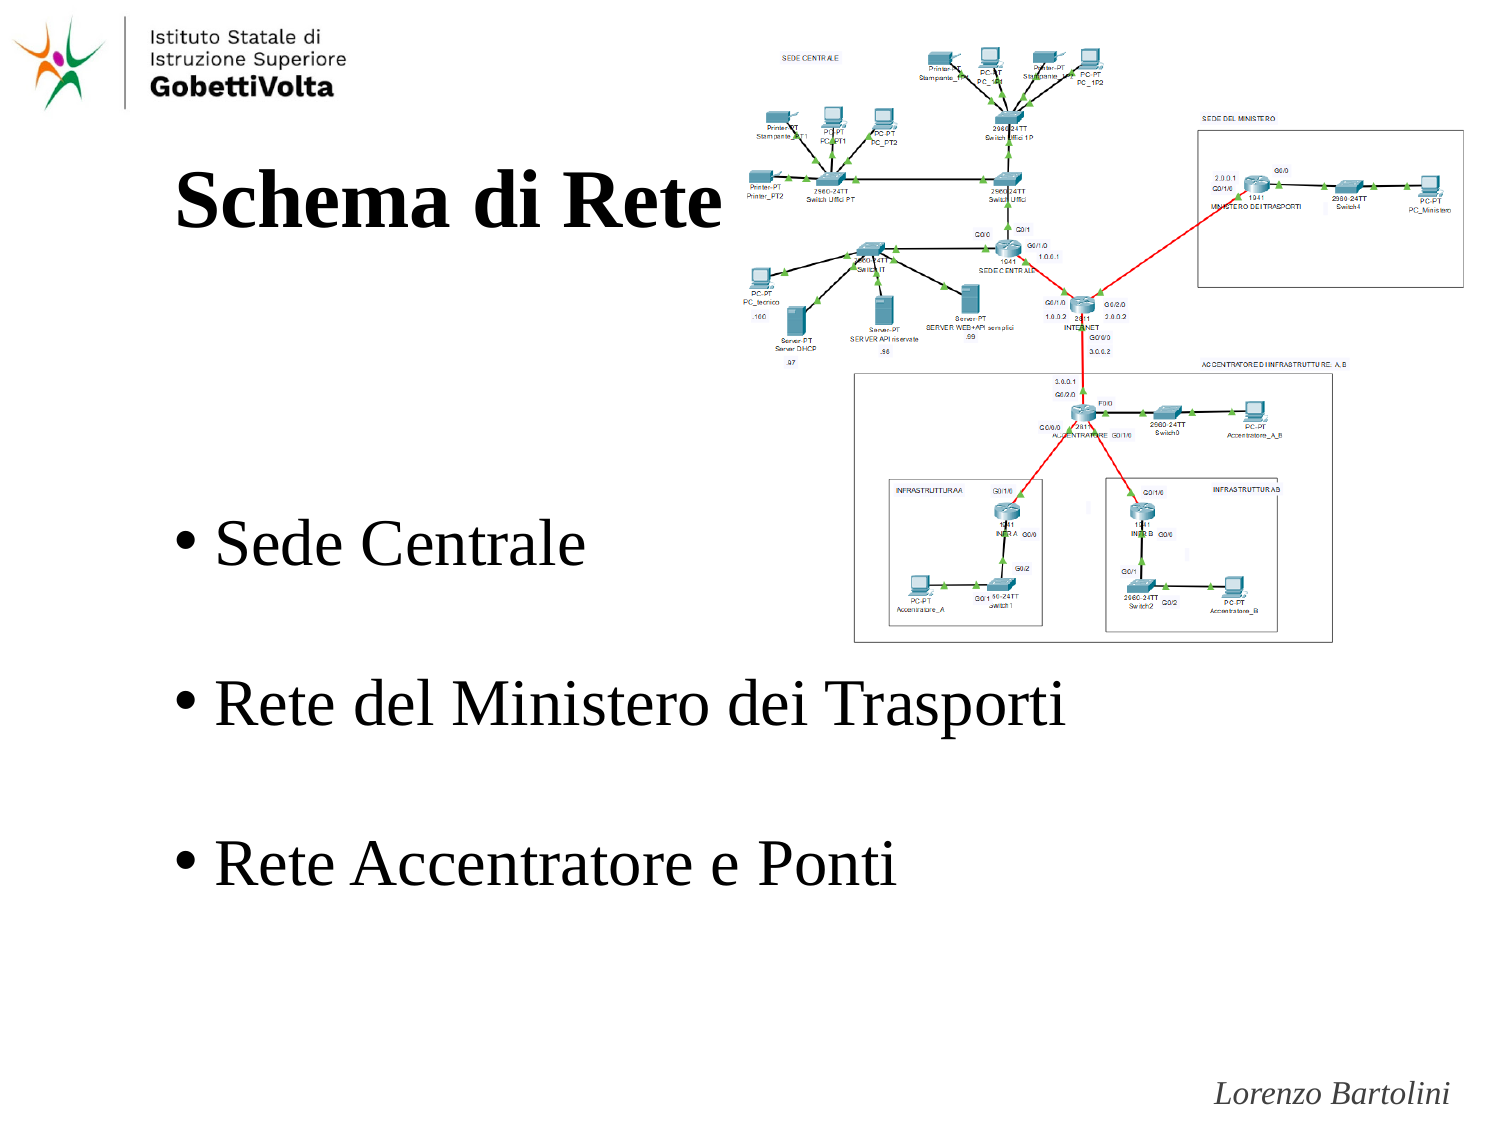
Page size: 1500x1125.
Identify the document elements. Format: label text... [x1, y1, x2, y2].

picture [0, 0, 361, 122]
picture [737, 42, 1473, 645]
text_box Schema di Rete [159, 137, 732, 252]
text_box Sede Centrale Rete del Ministero dei Trasporti Rete Accentratore e Ponti [159, 491, 1211, 907]
text_box Lorenzo Bartolini [1199, 1064, 1500, 1119]
